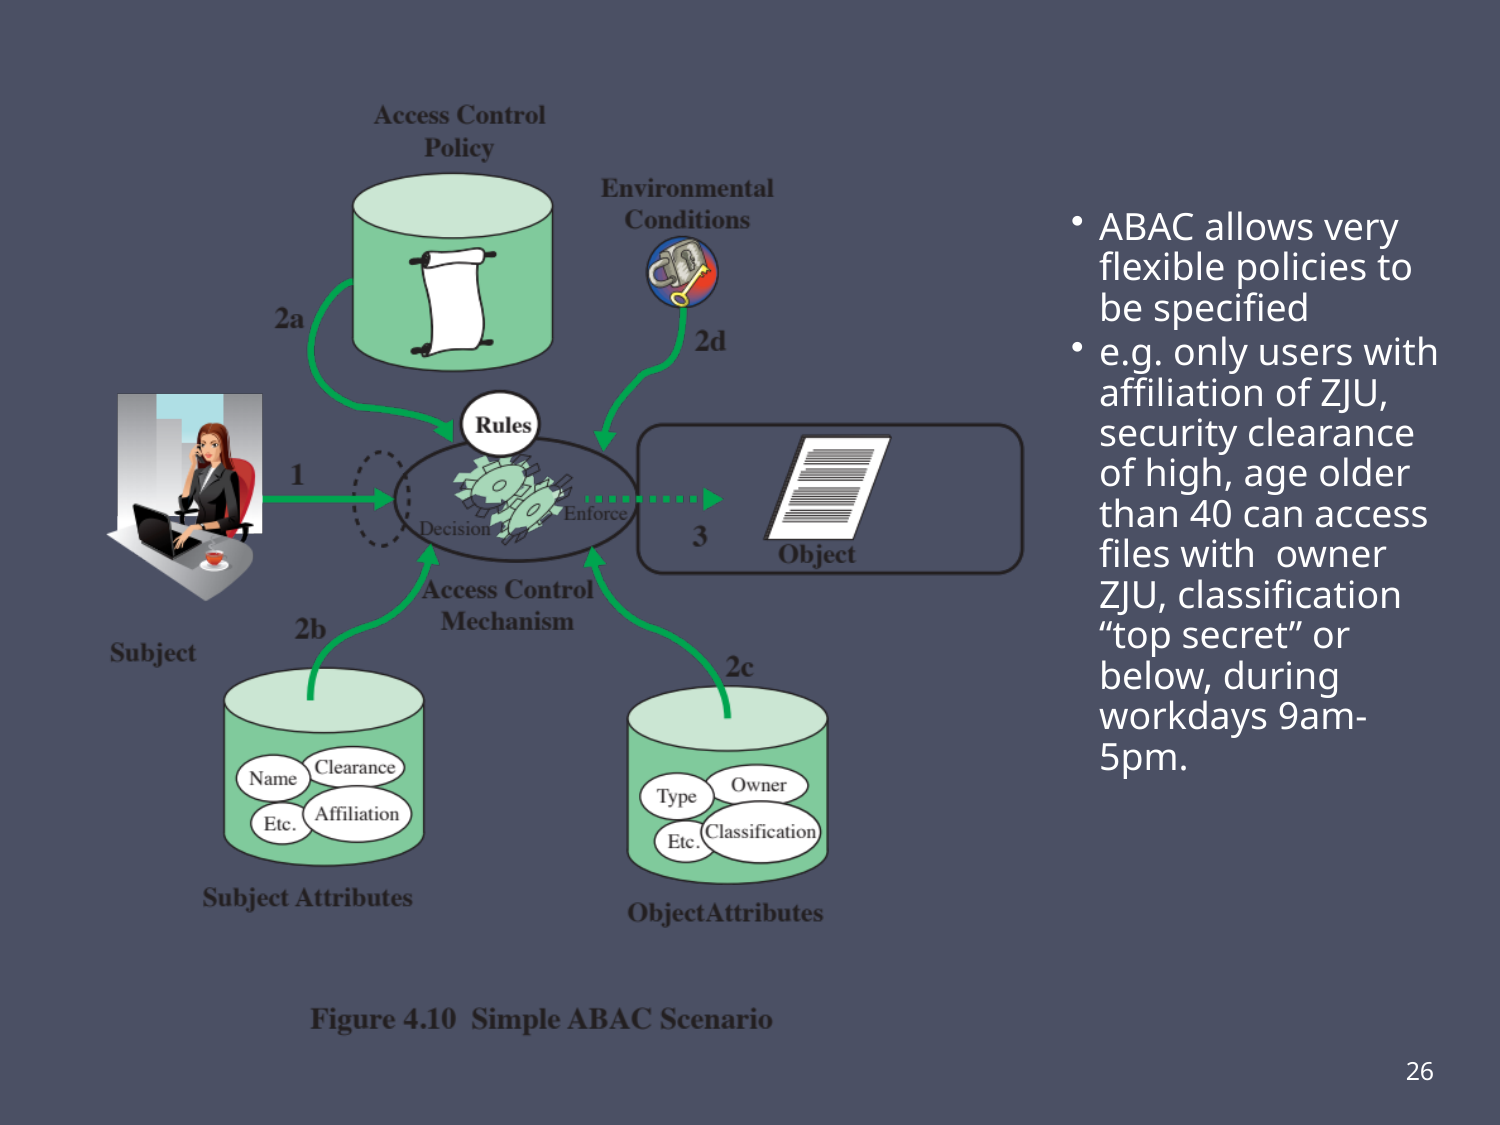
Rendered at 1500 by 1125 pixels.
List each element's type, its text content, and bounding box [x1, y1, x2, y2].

picture [29, 49, 1058, 1100]
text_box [1070, 207, 1450, 1043]
slide_number 26 [1401, 1042, 1494, 1103]
